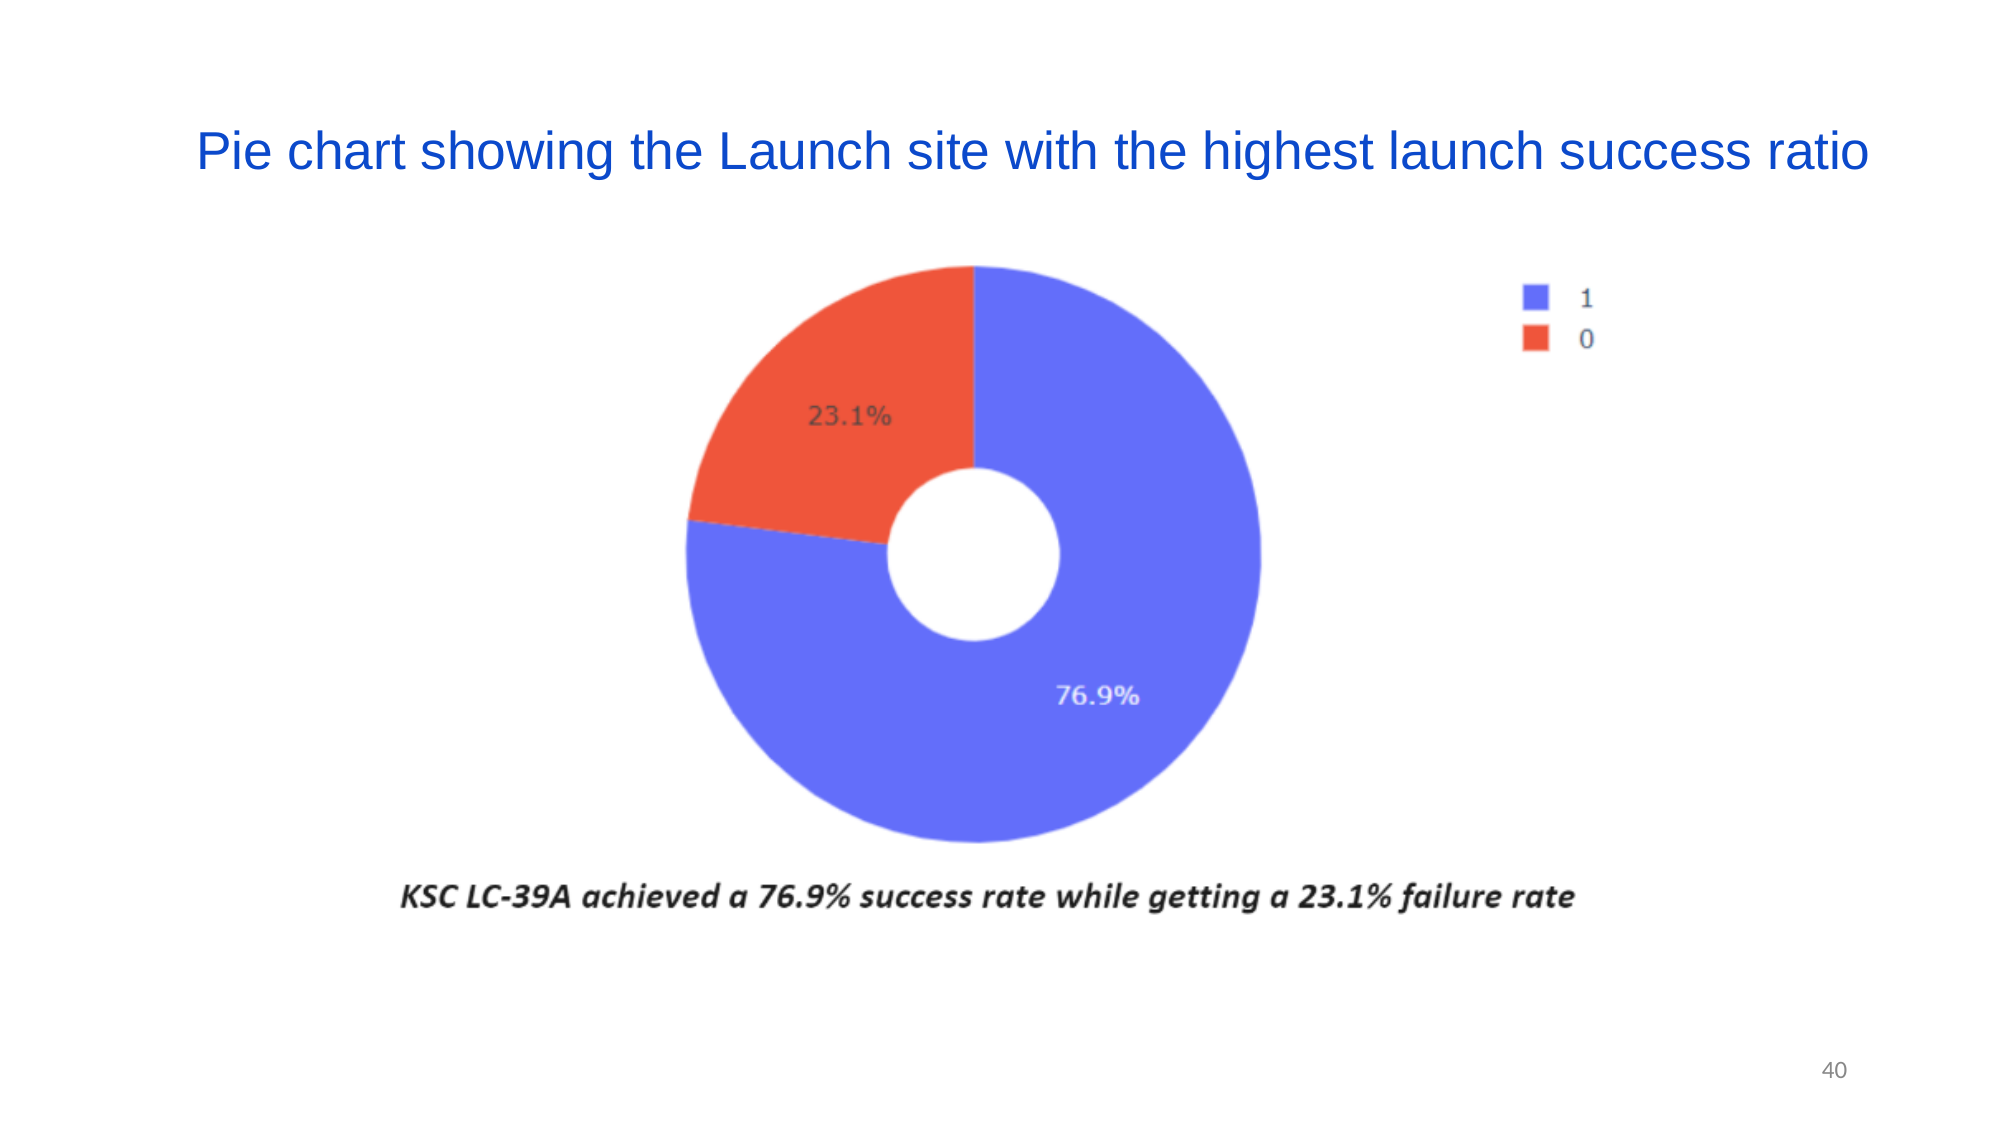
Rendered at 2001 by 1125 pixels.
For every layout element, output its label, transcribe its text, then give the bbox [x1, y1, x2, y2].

text_box Pie chart showing the Launch site with the highest launch success ratio [181, 119, 1900, 204]
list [348, 203, 1627, 933]
slide_number ‹#› [1412, 1042, 1863, 1103]
